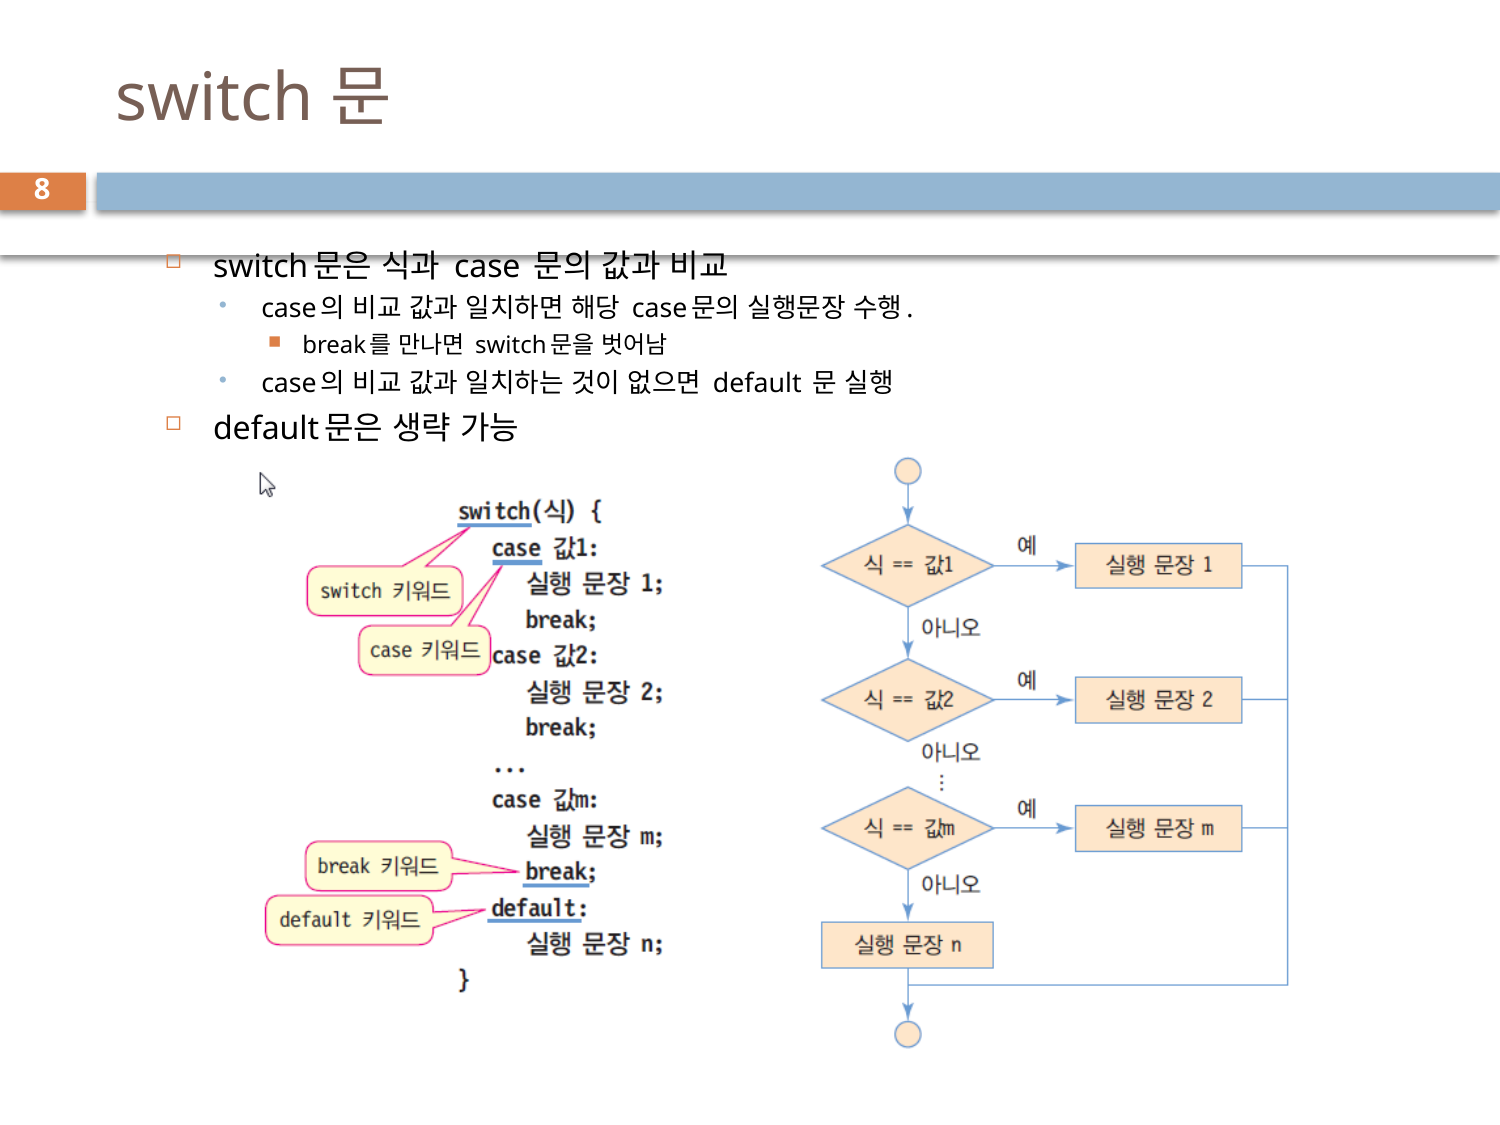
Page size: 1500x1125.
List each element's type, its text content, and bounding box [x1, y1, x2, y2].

list switch문은 식과 case 문의 값과 비교 case의 비교 값과 일치하면 해당 case문의 실행문장 수행. break를 만나면 switch문을 벗어남 case의 비교 값과 일치하는 것이 없으면 default 문 실행 default문은 생략 가능 [150, 237, 1386, 455]
title switch문 [100, 37, 1438, 149]
picture [248, 449, 1313, 1054]
slide_number 8 [0, 170, 87, 211]
